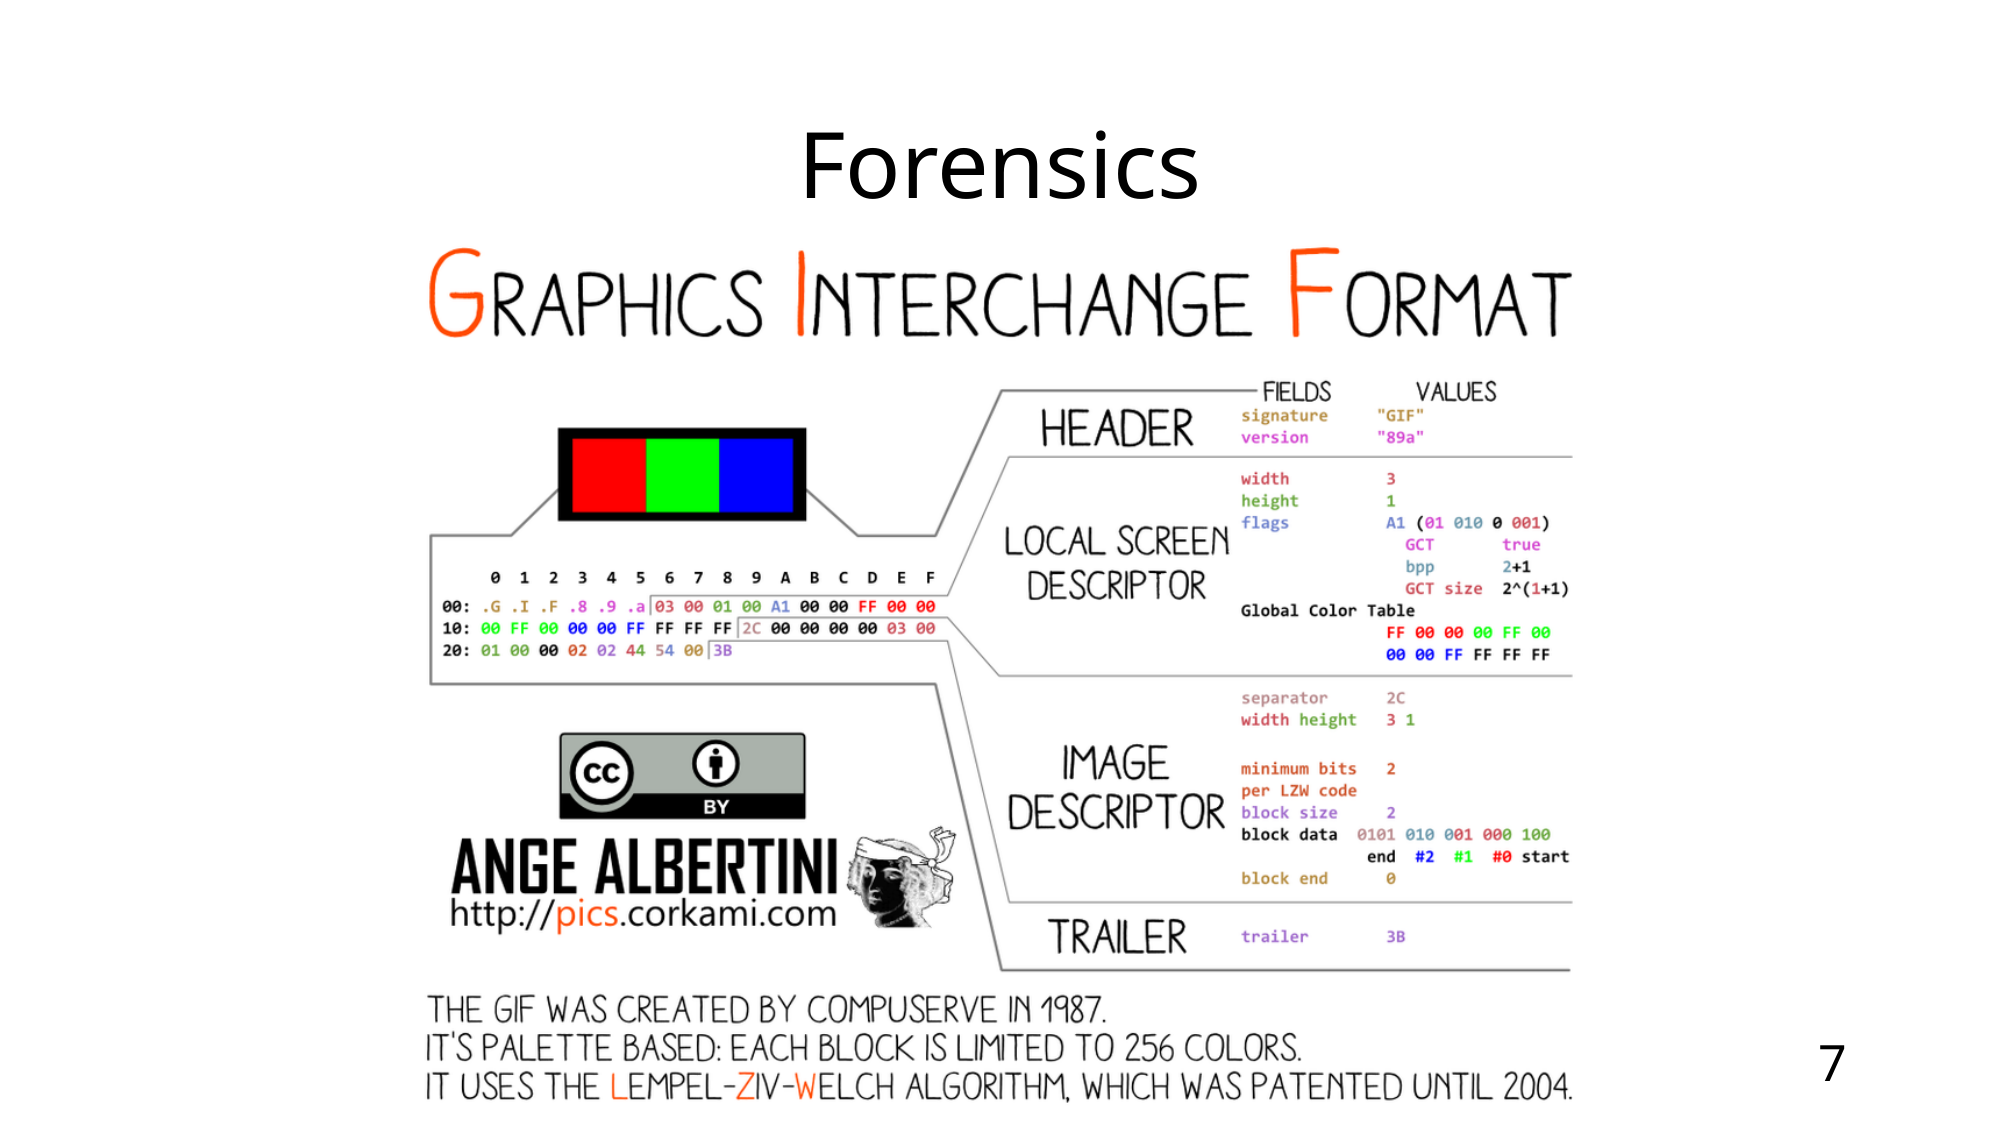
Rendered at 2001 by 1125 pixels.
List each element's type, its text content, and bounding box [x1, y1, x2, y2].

title Forensics [137, 59, 1863, 278]
picture [404, 225, 1596, 1125]
slide_number 7 [1596, 1035, 1863, 1096]
